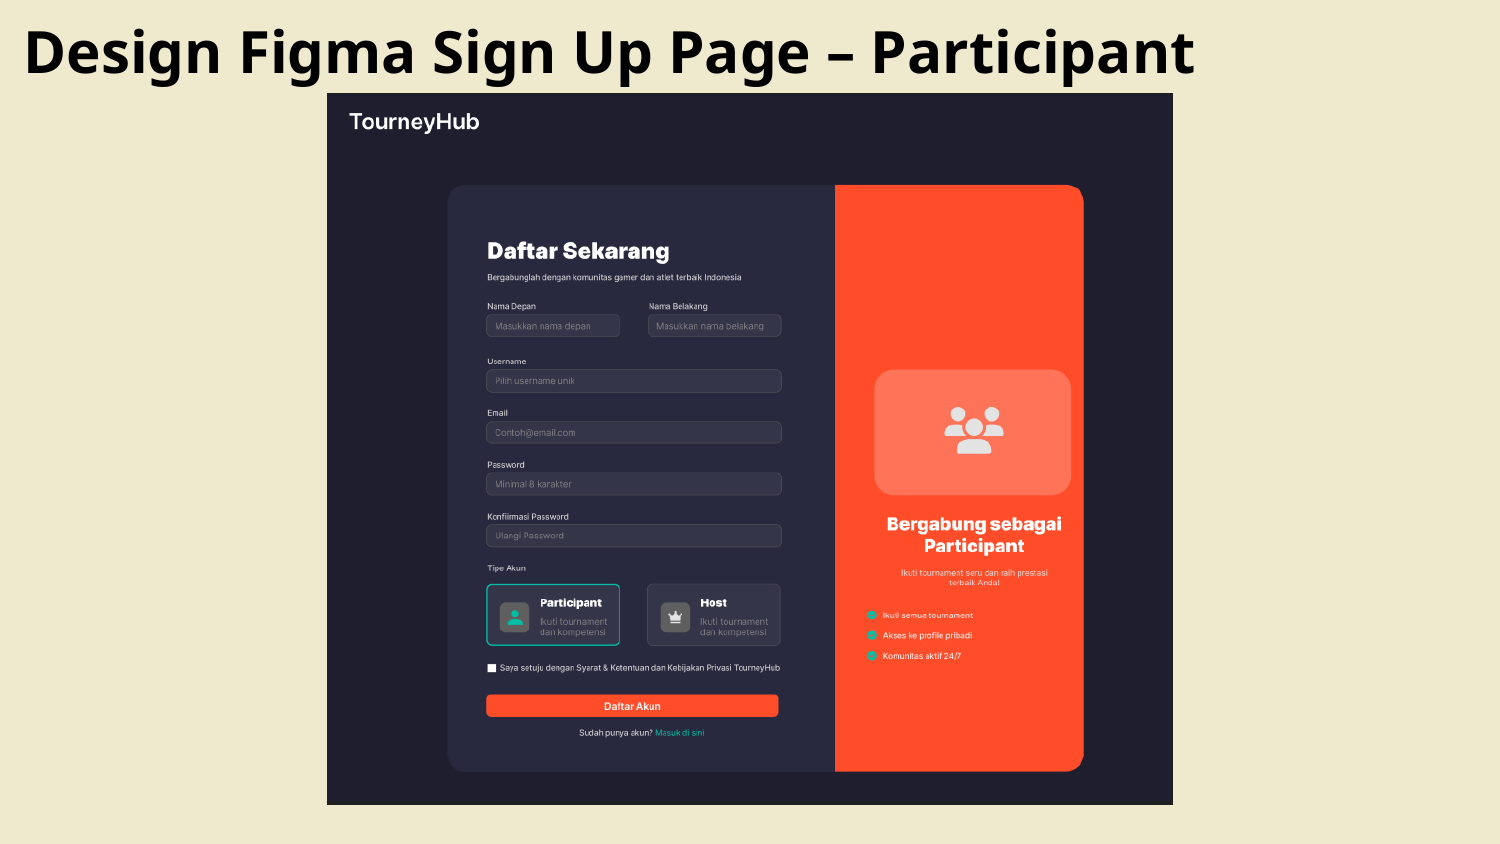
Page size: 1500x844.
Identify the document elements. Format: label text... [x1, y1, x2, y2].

picture [326, 93, 1174, 805]
title Design Figma Sign Up Page – Participant [8, 0, 1352, 94]
